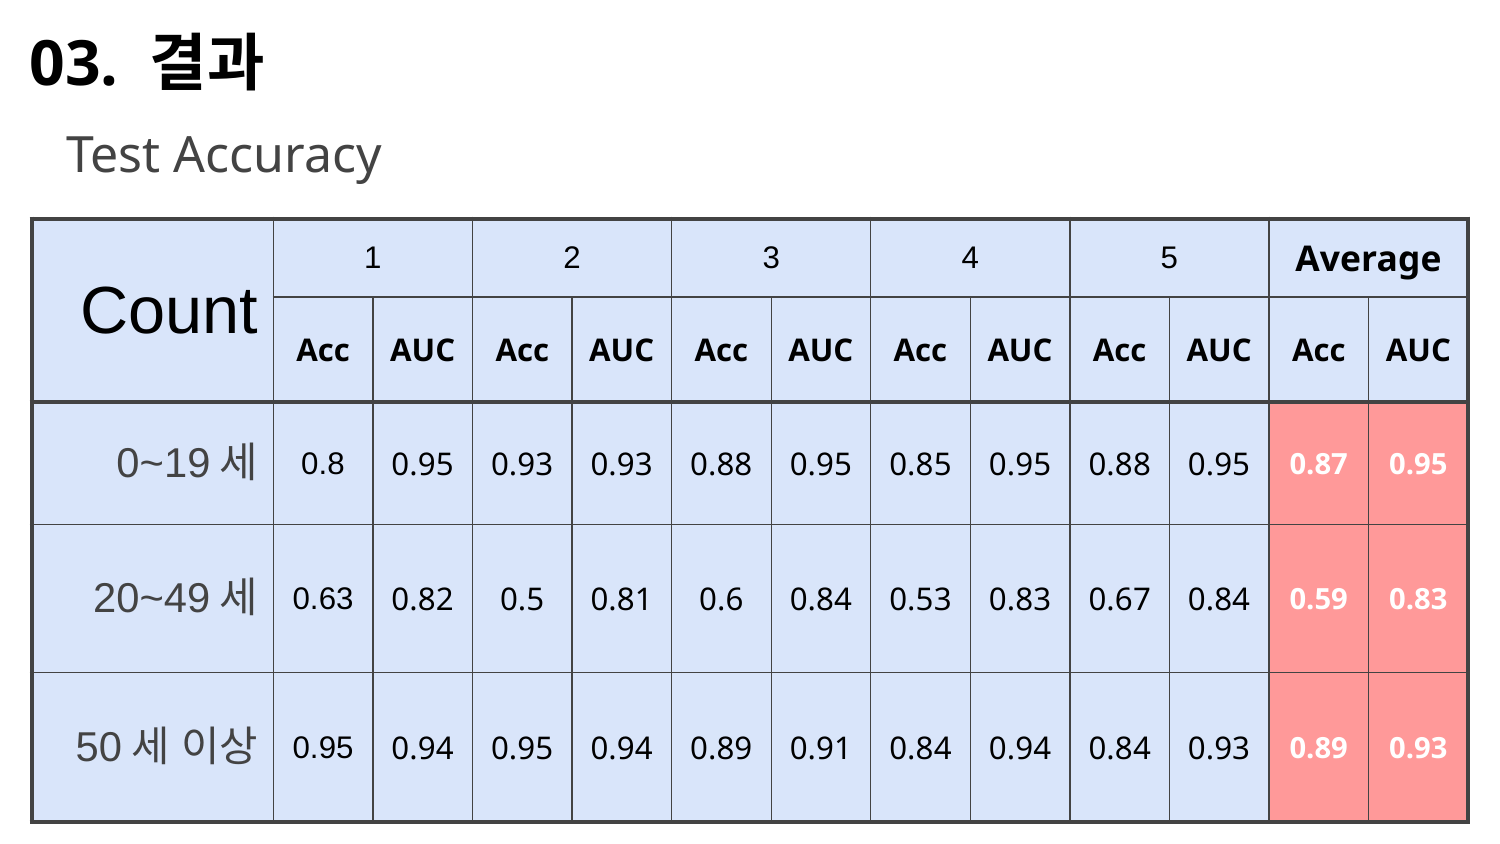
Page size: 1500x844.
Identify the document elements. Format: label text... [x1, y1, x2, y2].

table_cell 0.94 [971, 673, 1069, 820]
table_cell 0.5 [473, 525, 571, 672]
table_cell Acc [672, 298, 771, 400]
table_header 2 [473, 221, 671, 296]
table_cell 50세 이상 [34, 673, 273, 820]
table_cell 0.95 [971, 404, 1069, 524]
table_cell 0.91 [772, 673, 870, 820]
table_cell 0.6 [672, 525, 771, 672]
table_cell 0.83 [1369, 525, 1466, 672]
table_header 4 [871, 221, 1069, 296]
table_cell AUC [772, 298, 870, 400]
table_cell Acc [1071, 298, 1169, 400]
table_cell 0.8 [274, 404, 372, 524]
table_cell 0.93 [1170, 673, 1268, 820]
table_cell 0.95 [374, 404, 472, 524]
table_cell AUC [1369, 298, 1466, 400]
table_cell 0.89 [672, 673, 771, 820]
table_cell 0.59 [1270, 525, 1368, 672]
table_cell 0.95 [772, 404, 870, 524]
table_header 5 [1071, 221, 1268, 296]
text_box 03. 결과 [14, 6, 1500, 115]
table_header Average [1270, 221, 1466, 296]
table_header 3 [672, 221, 870, 296]
table_cell 0.84 [1170, 525, 1268, 672]
table_cell 0.84 [772, 525, 870, 672]
table_cell Acc [473, 298, 571, 400]
table_cell 0.94 [374, 673, 472, 820]
table_cell 0.95 [1170, 404, 1268, 524]
table_cell 0.85 [871, 404, 970, 524]
table_cell 0.81 [573, 525, 671, 672]
table_header Count [34, 221, 273, 400]
table_cell 0.94 [573, 673, 671, 820]
table_cell 20~49세 [34, 525, 273, 672]
table_cell 0.89 [1270, 673, 1368, 820]
table_cell Acc [274, 298, 372, 400]
table_cell 0.93 [573, 404, 671, 524]
table_cell 0.88 [672, 404, 771, 524]
table_cell AUC [374, 298, 472, 400]
title Test Accuracy [51, 107, 1449, 202]
table_cell 0.93 [473, 404, 571, 524]
table_cell AUC [1170, 298, 1268, 400]
table_cell 0.88 [1071, 404, 1169, 524]
table_cell 0.84 [1071, 673, 1169, 820]
table_cell 0.95 [274, 673, 372, 820]
table_cell AUC [573, 298, 671, 400]
table_cell 0.84 [871, 673, 970, 820]
table_cell 0.53 [871, 525, 970, 672]
table_cell AUC [971, 298, 1069, 400]
table_cell Acc [1270, 298, 1368, 400]
table_cell 0.87 [1270, 404, 1368, 524]
table_cell 0.95 [473, 673, 571, 820]
table_cell 0.95 [1369, 404, 1466, 524]
table_cell 0.63 [274, 525, 372, 672]
table_header 1 [274, 221, 472, 296]
table_cell 0.82 [374, 525, 472, 672]
table_cell 0~19세 [34, 404, 273, 524]
table_cell 0.67 [1071, 525, 1169, 672]
table_cell 0.93 [1369, 673, 1466, 820]
table_cell 0.83 [971, 525, 1069, 672]
table_cell Acc [871, 298, 970, 400]
